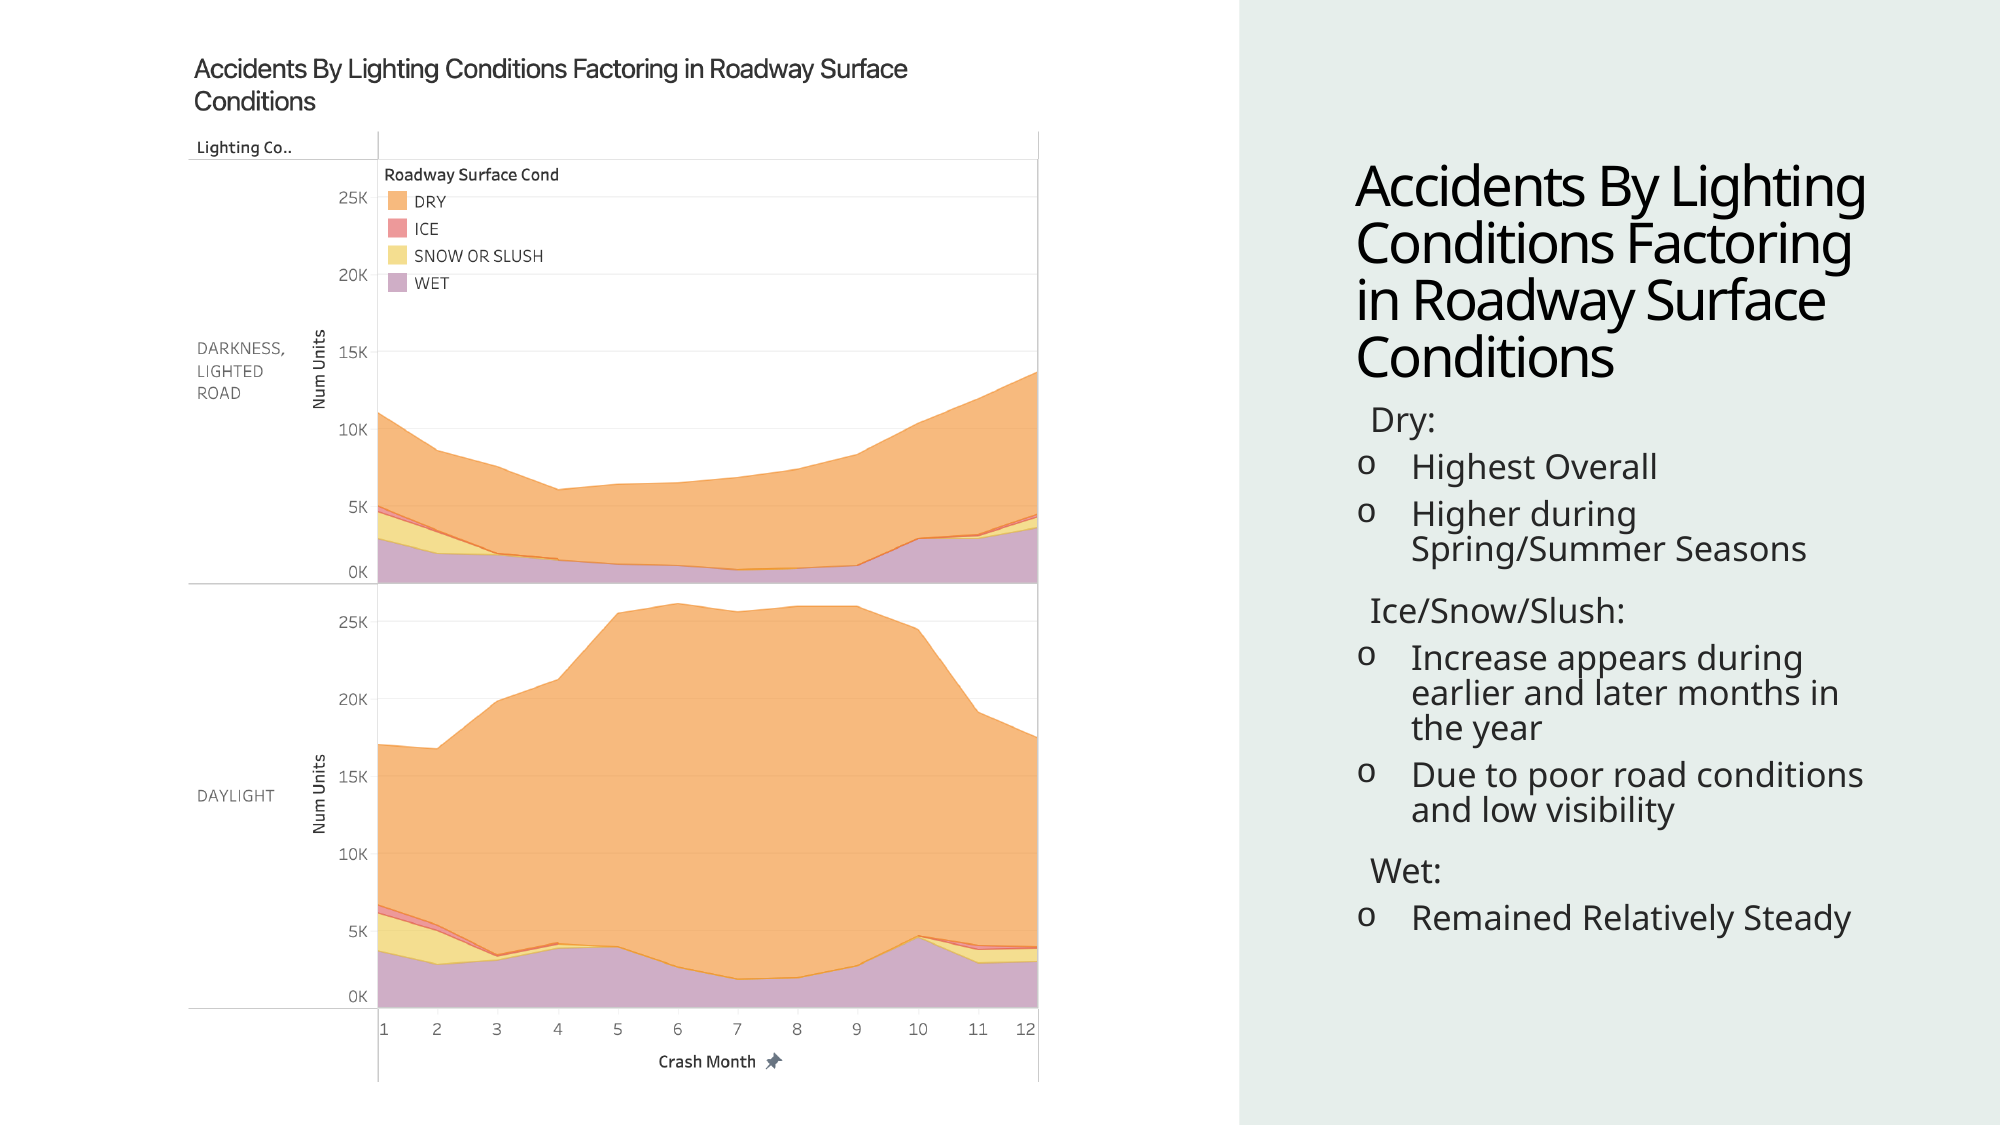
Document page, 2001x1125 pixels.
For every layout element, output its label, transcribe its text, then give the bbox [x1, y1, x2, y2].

list Dry: Highest Overall Higher during Spring/Summer Seasons Ice/Snow/Slush: Increase appears during earlier and later months in the year Due to poor road conditions and low visibility Wet: Remained Relatively Steady [1340, 396, 1899, 948]
title Accidents By Lighting Conditions Factoring in Roadway Surface Conditions [1340, 81, 1899, 396]
text_box [1238, 0, 2000, 1125]
picture [176, 36, 1045, 1089]
